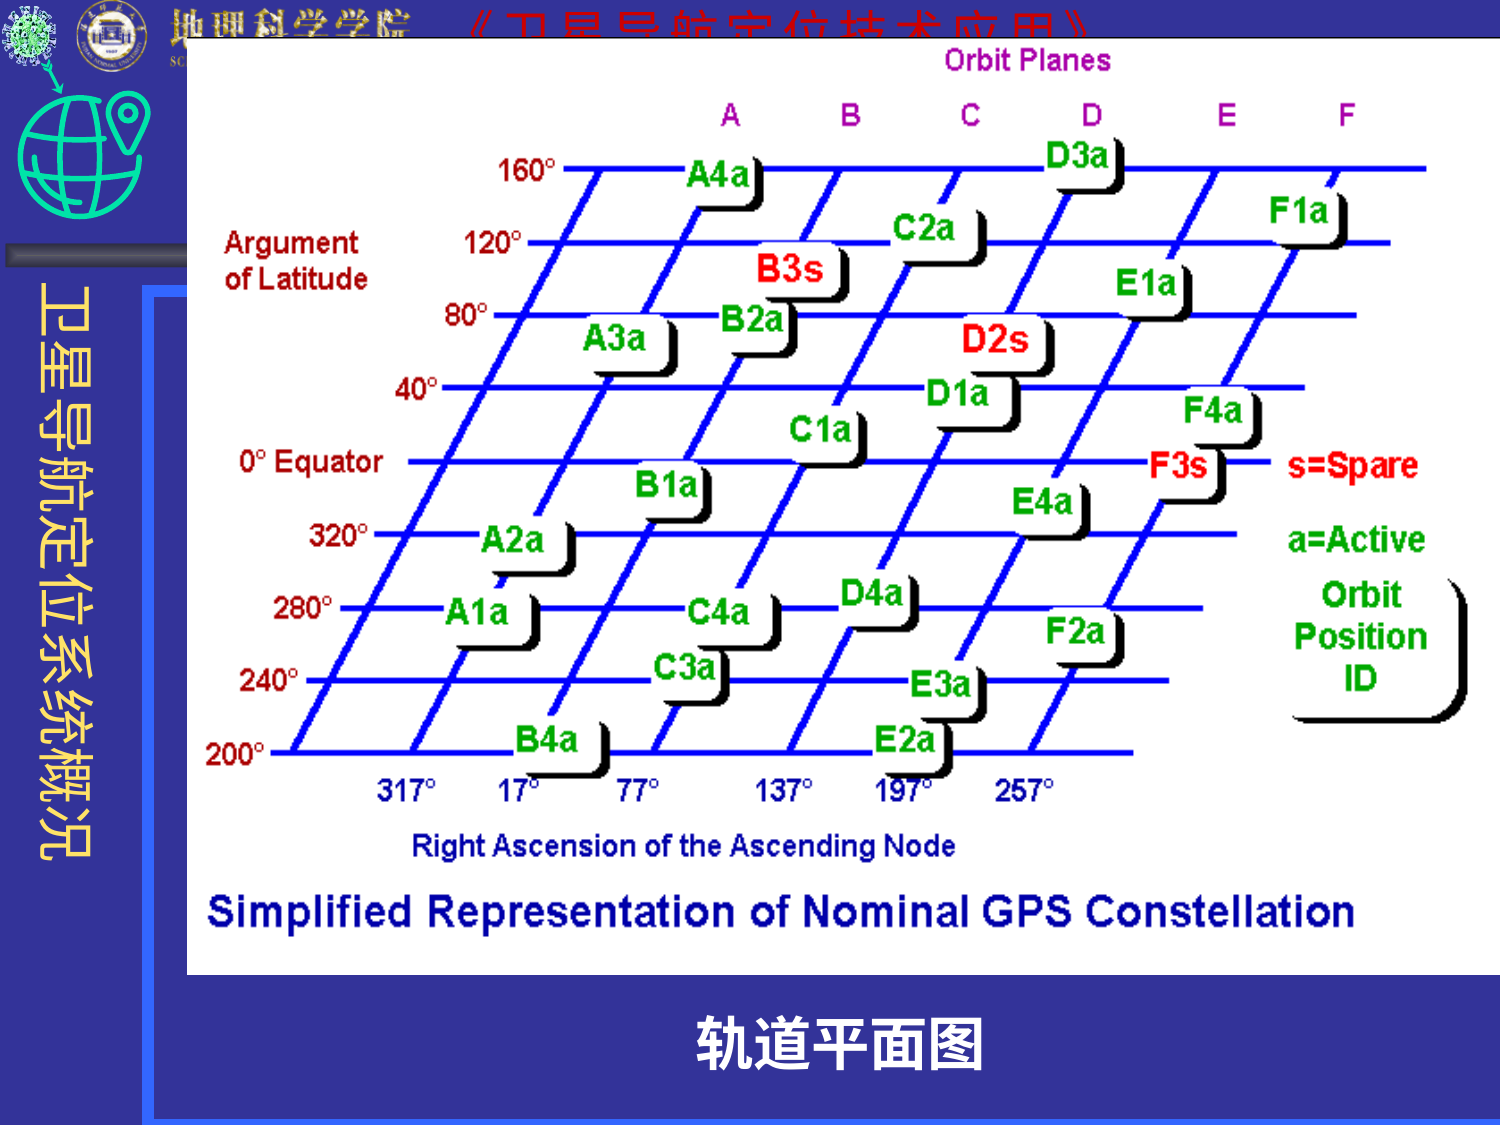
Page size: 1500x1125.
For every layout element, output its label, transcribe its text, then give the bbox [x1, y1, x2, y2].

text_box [187, 37, 1500, 976]
text_box 轨道平面图 [680, 999, 1002, 1085]
picture [0, 4, 62, 67]
